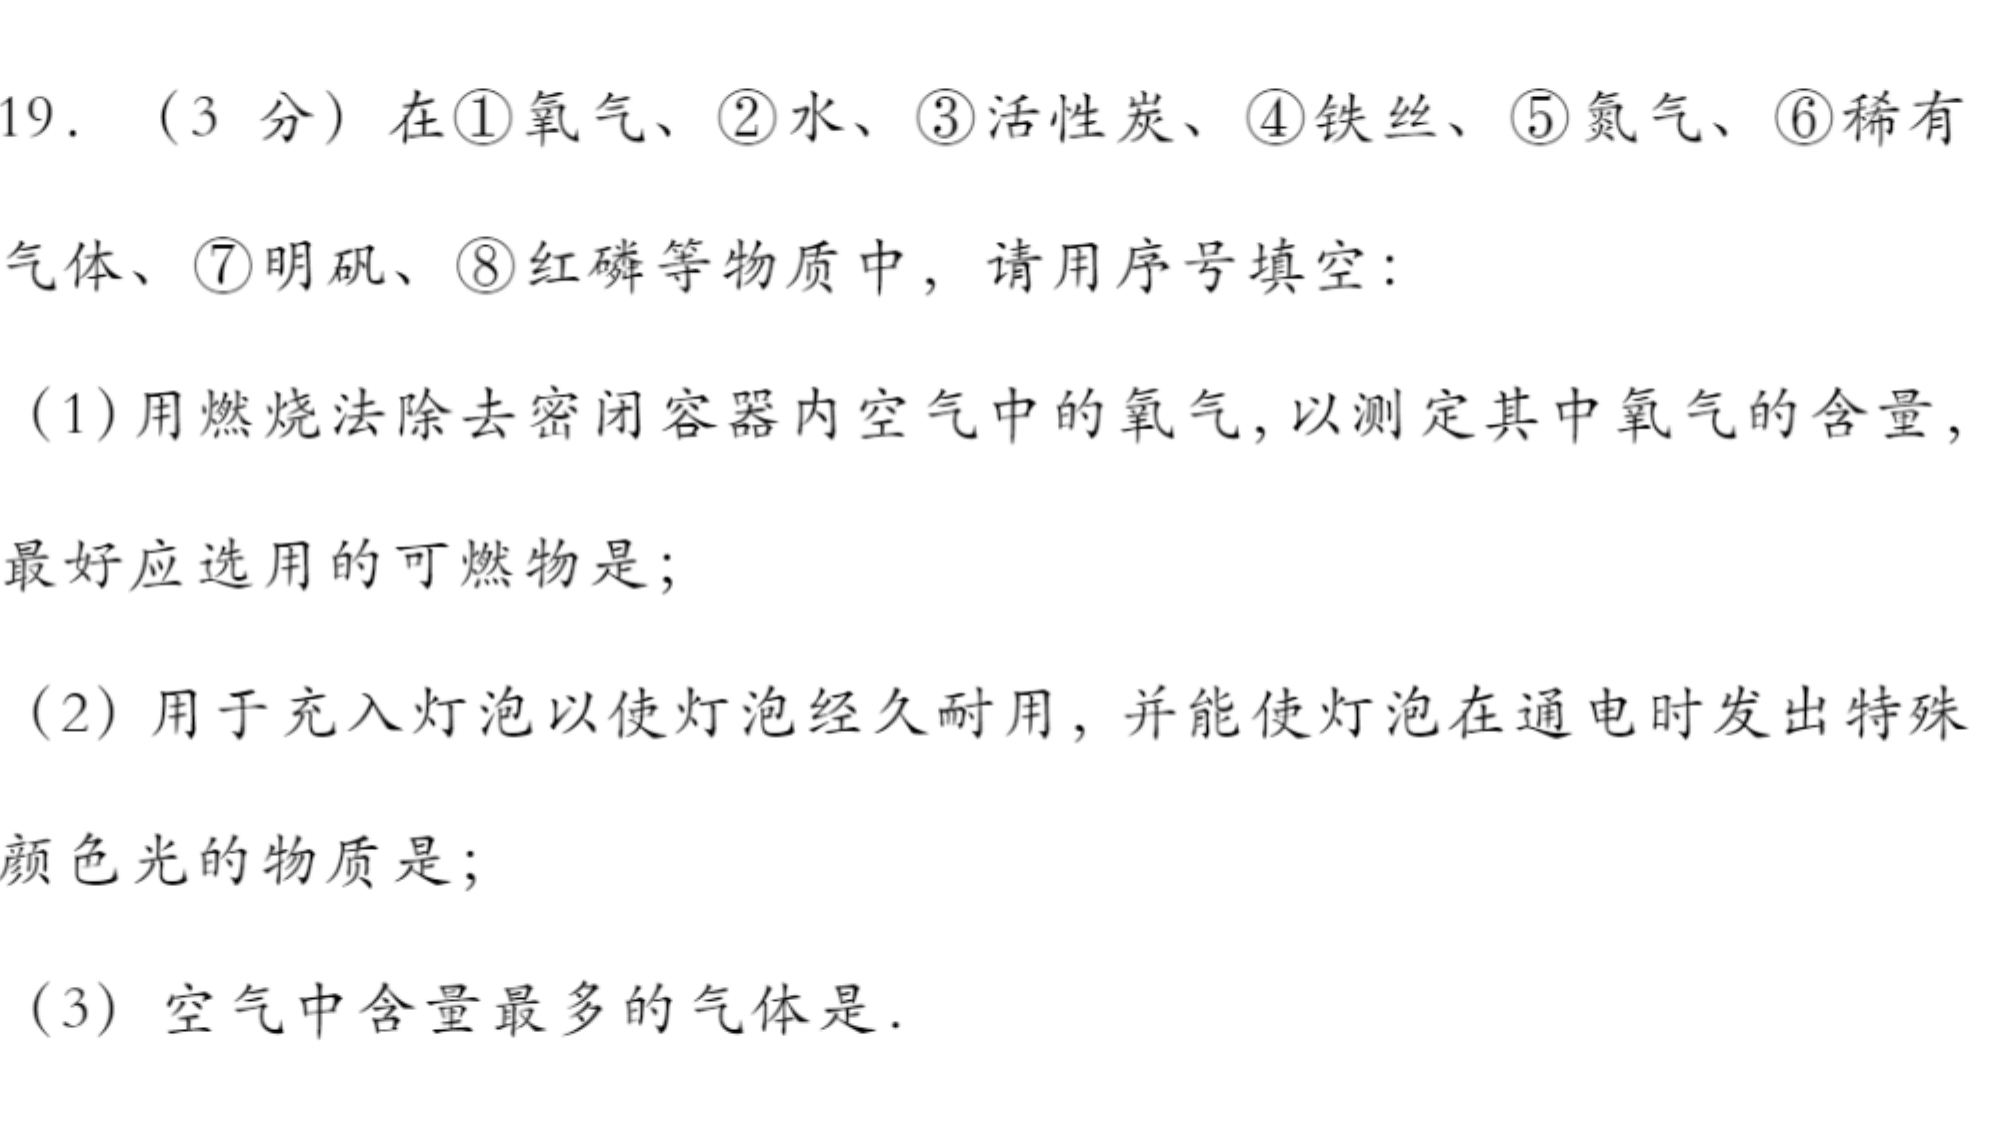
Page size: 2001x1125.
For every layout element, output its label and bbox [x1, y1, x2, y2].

picture [0, 73, 1993, 1048]
